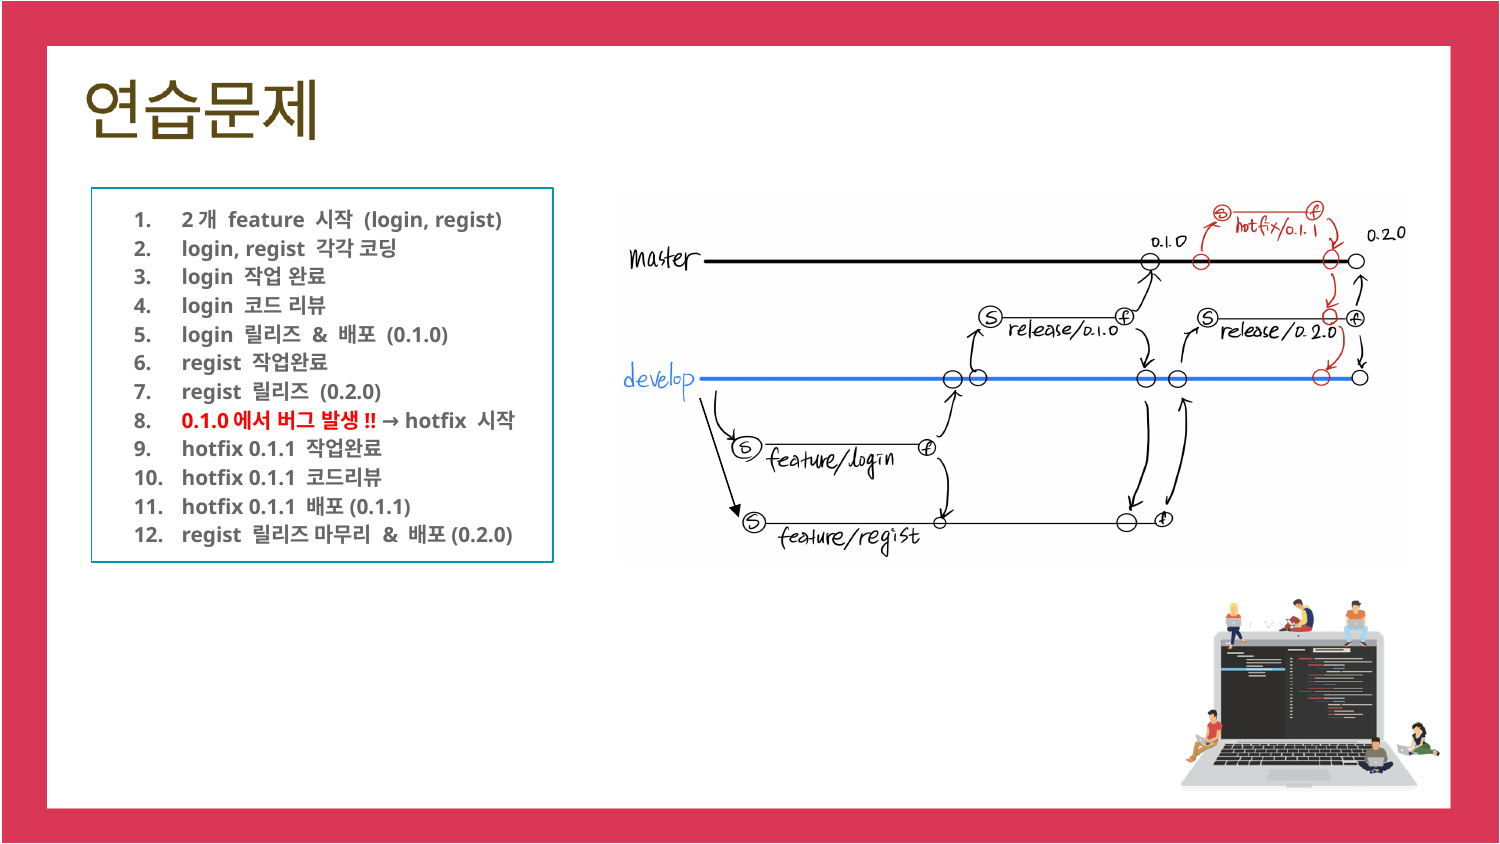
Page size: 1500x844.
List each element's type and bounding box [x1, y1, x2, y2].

text_box [618, 189, 1409, 565]
picture [0, 0, 1500, 844]
